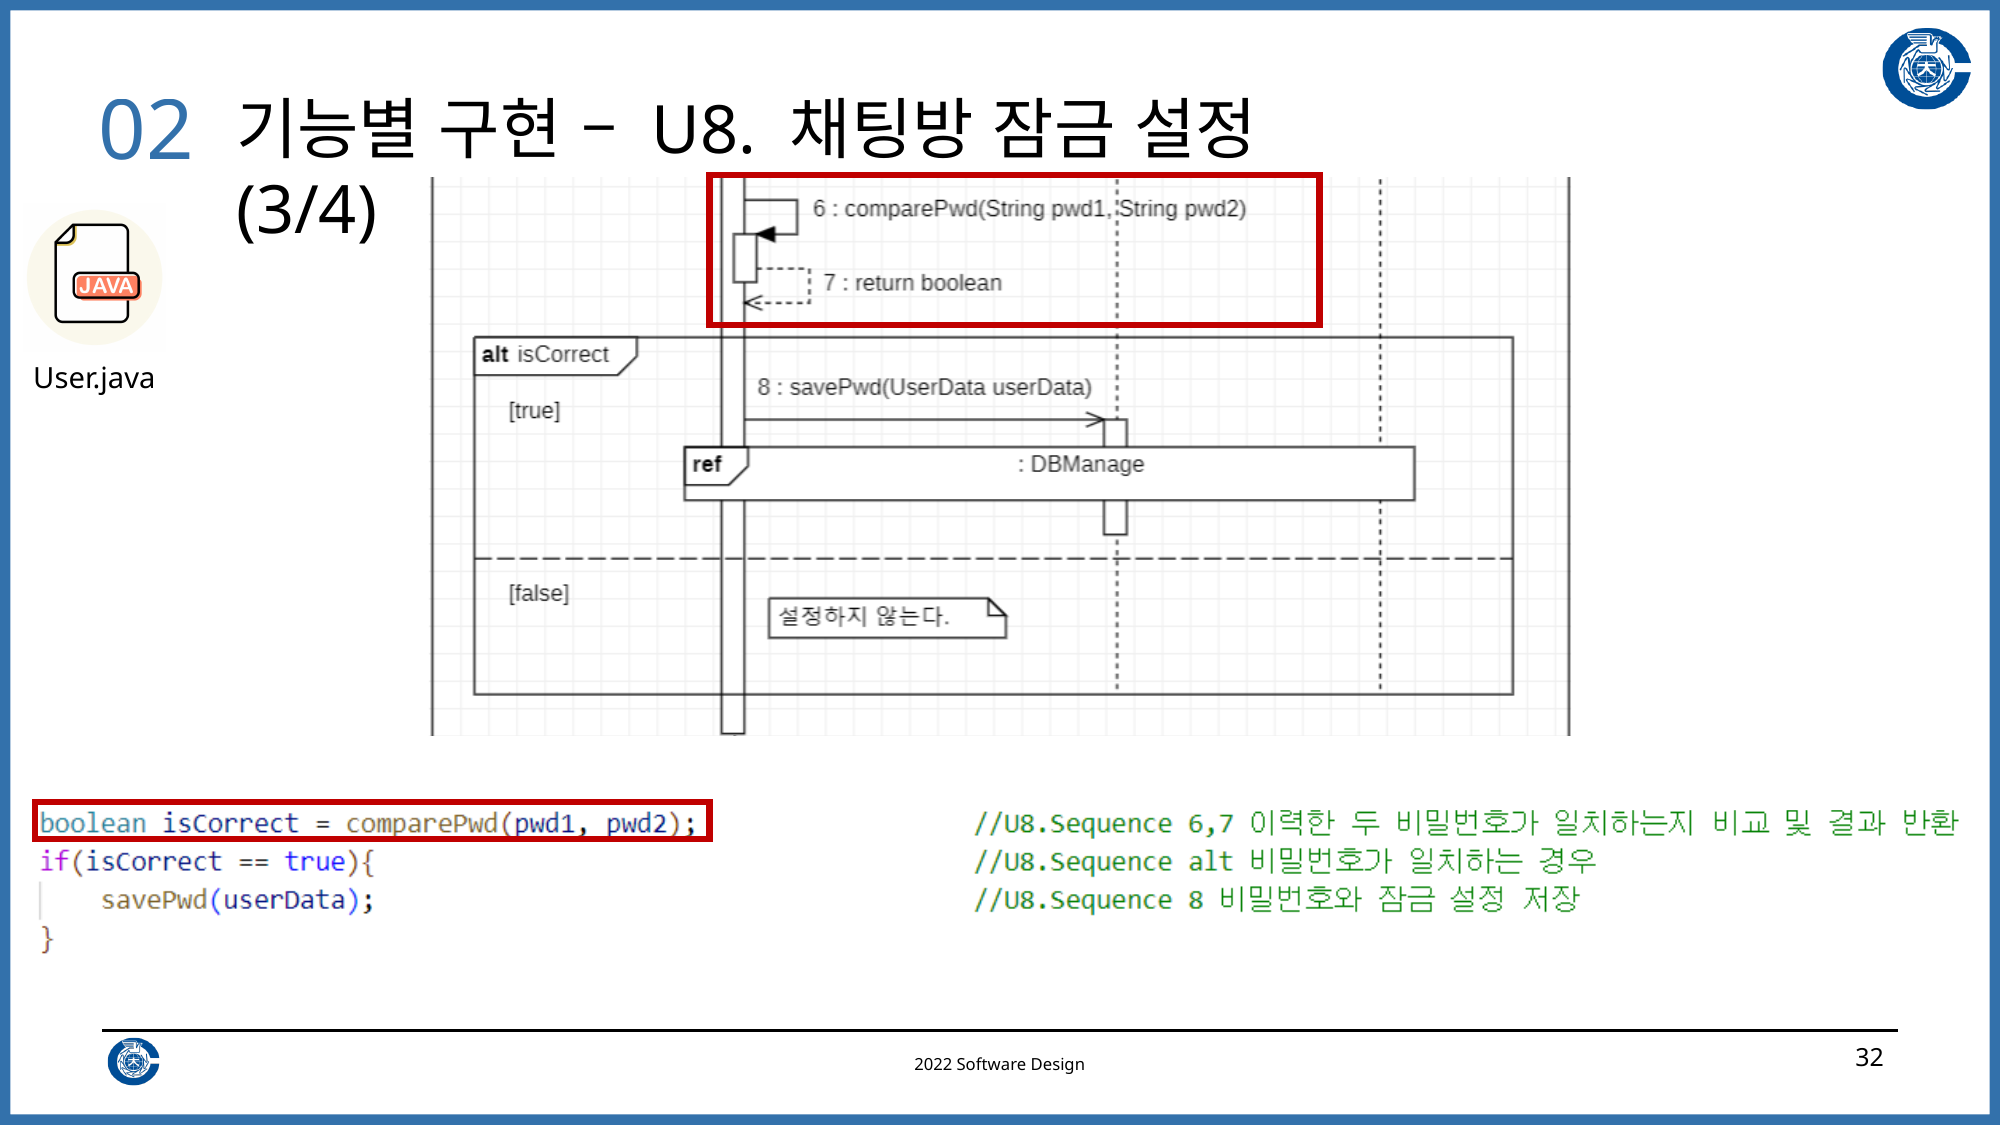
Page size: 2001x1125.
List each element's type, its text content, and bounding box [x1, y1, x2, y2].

text_box User.java [0, 340, 250, 402]
picture [23, 810, 1966, 964]
picture [23, 203, 166, 352]
picture [98, 1032, 167, 1089]
picture [428, 177, 1572, 736]
text_box [34, 801, 711, 810]
text_box 02 [98, 76, 250, 177]
text_box [0, 0, 2000, 1125]
text_box 기능별 구현 – U8. 채팅방 잠금 설정 (3/4) [236, 86, 1429, 247]
picture [1866, 18, 1985, 116]
